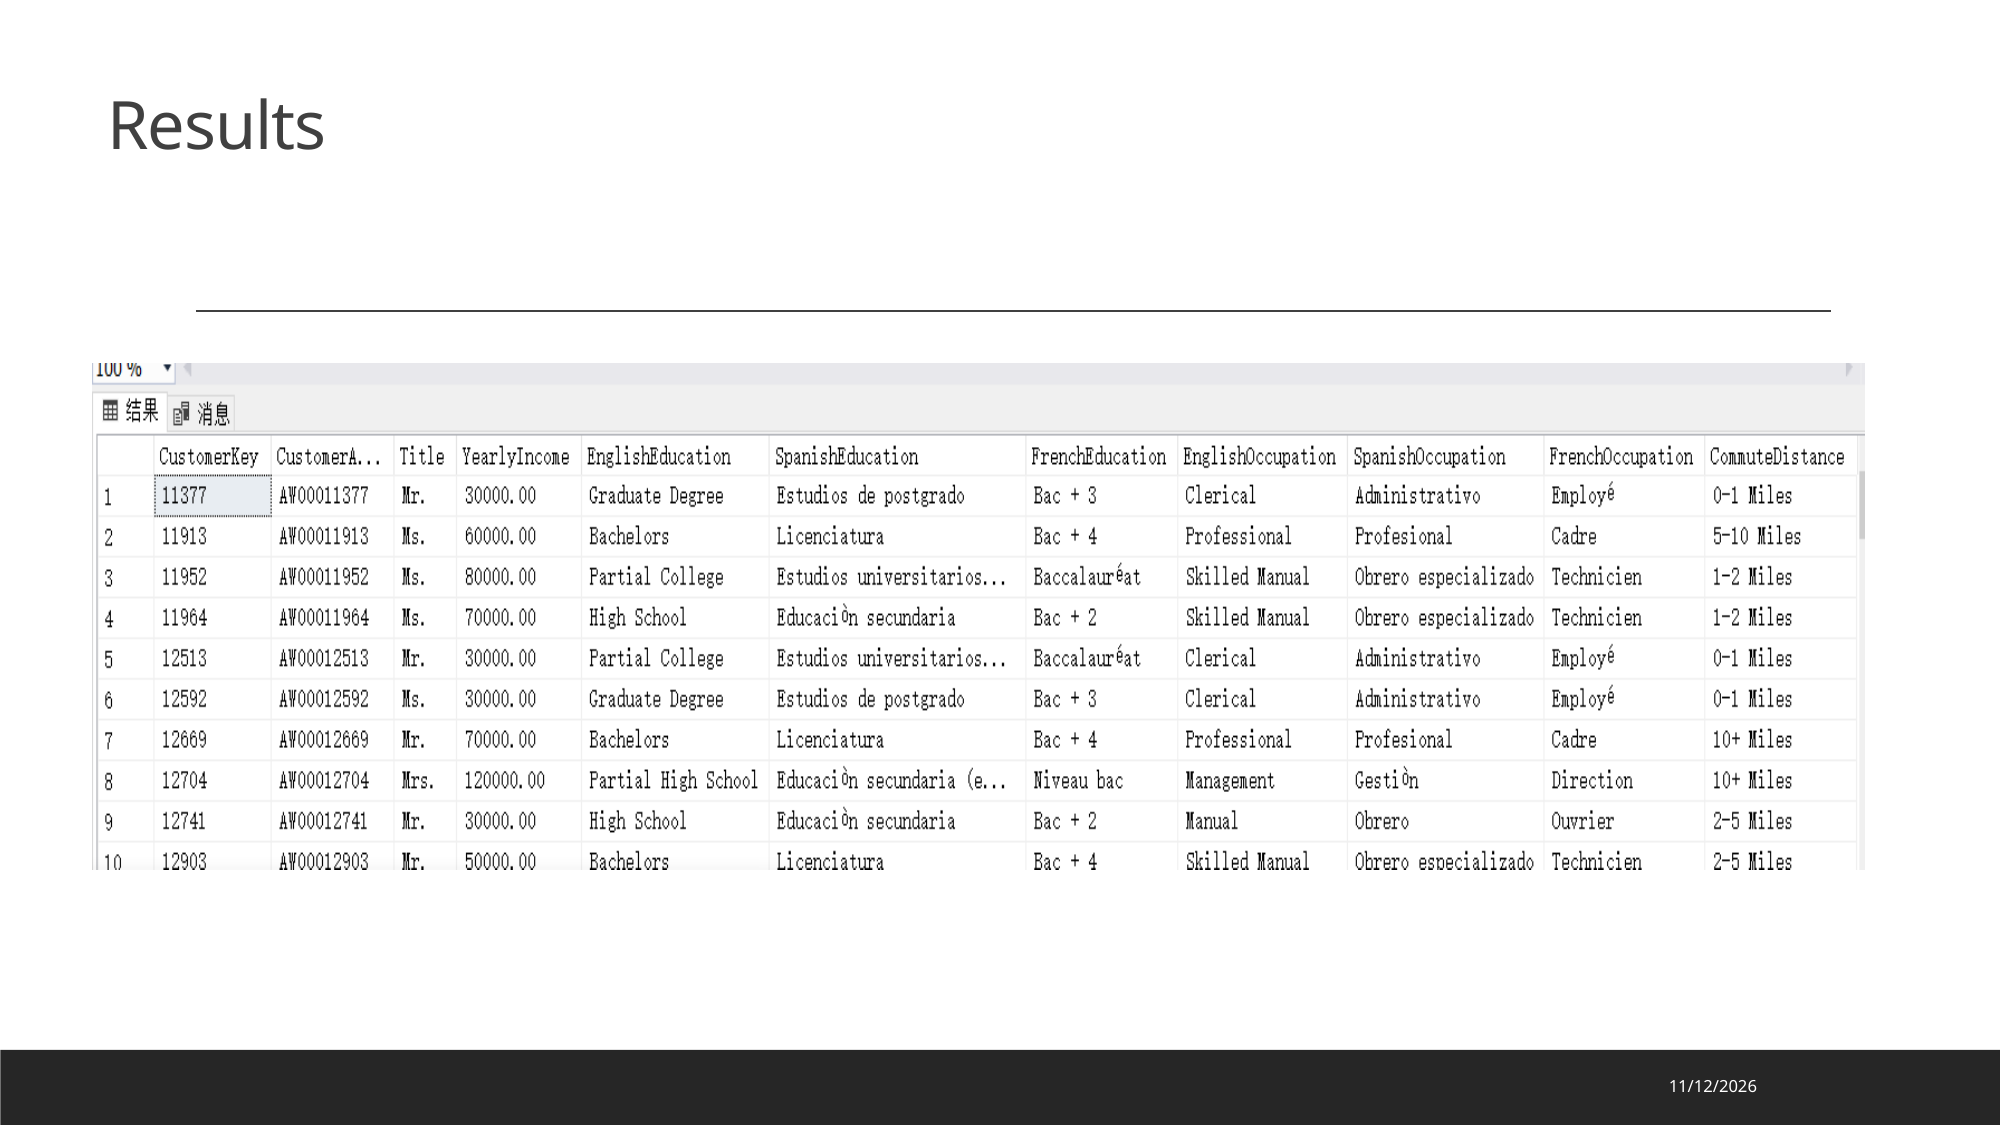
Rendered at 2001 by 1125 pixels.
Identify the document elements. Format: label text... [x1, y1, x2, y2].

picture [91, 363, 1866, 870]
text_box Results [92, 48, 1743, 172]
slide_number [1348, 1057, 1773, 1118]
